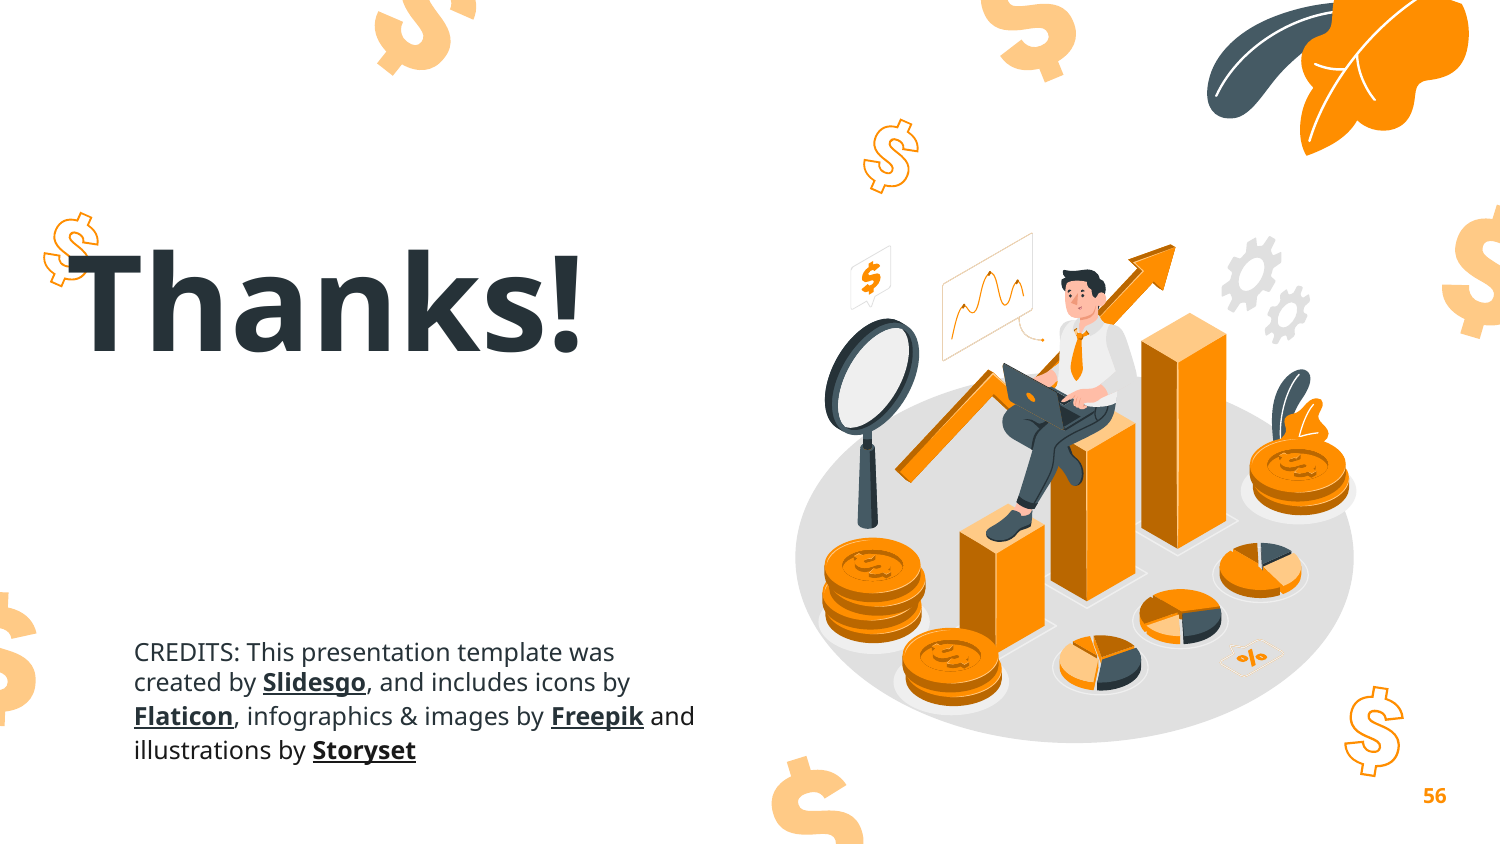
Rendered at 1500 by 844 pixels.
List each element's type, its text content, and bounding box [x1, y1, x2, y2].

slide_number ‹#› [1389, 764, 1480, 830]
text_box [767, 232, 1382, 744]
text_box [863, 118, 919, 195]
title Thanks! [51, 203, 854, 393]
